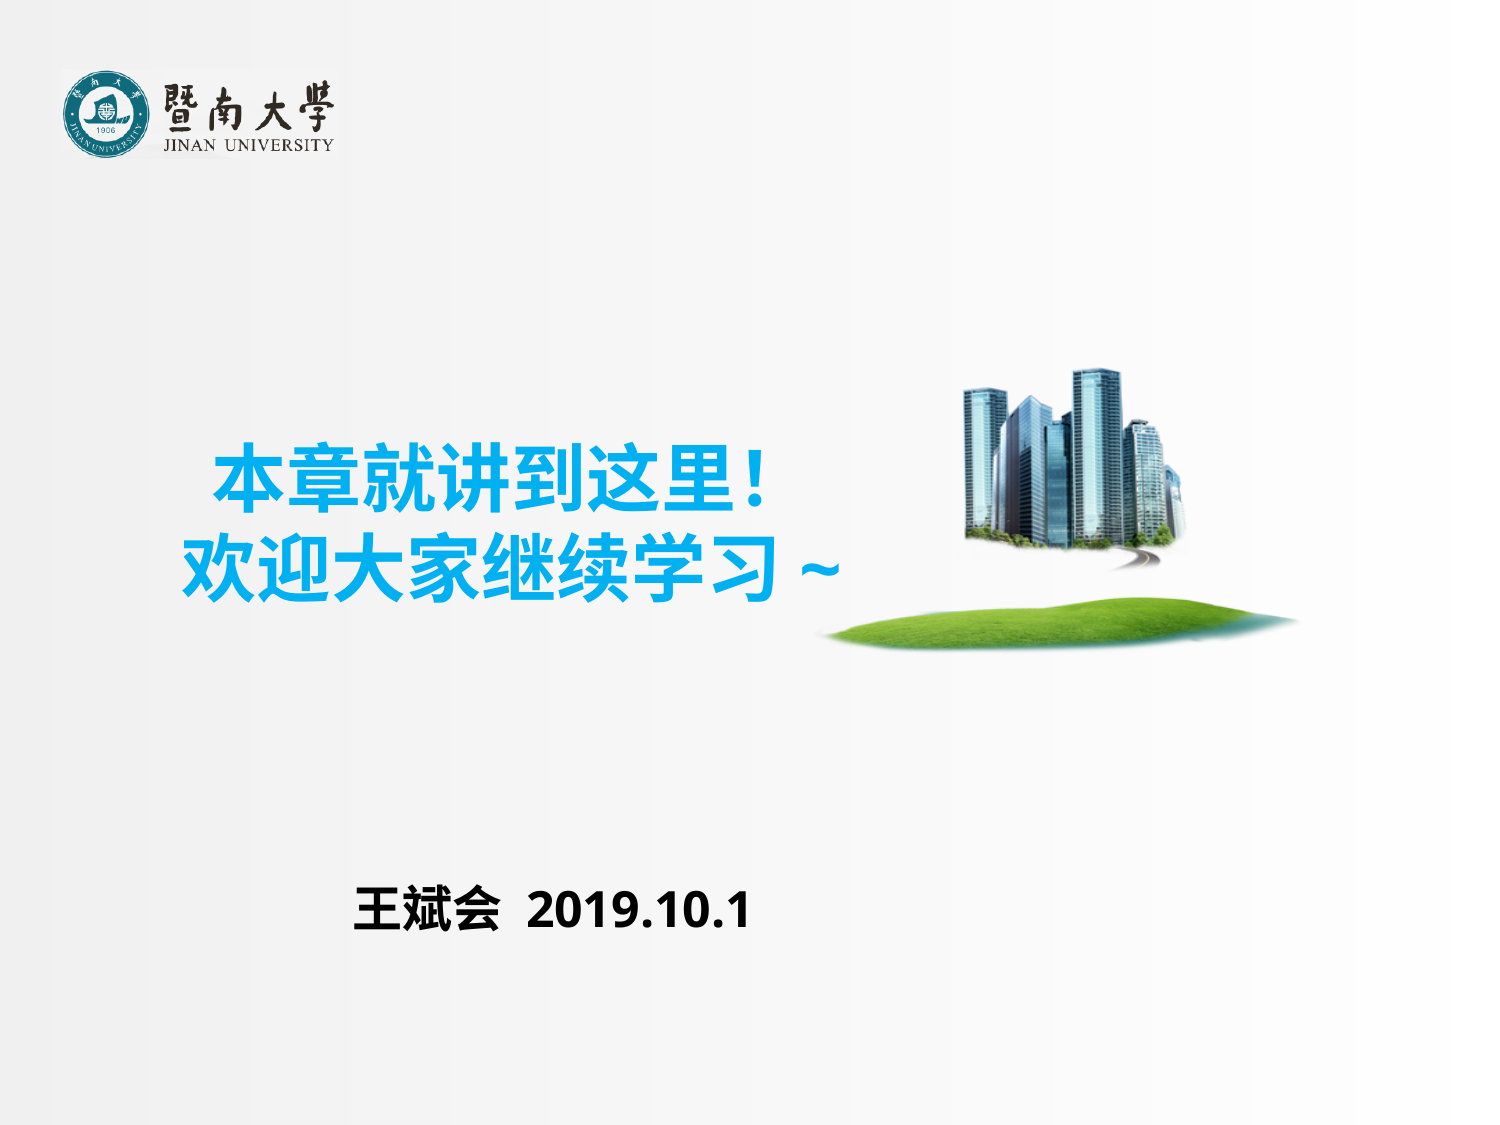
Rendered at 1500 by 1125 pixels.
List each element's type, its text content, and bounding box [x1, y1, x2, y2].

picture [813, 357, 1302, 664]
text_box 王斌会 2019.10.1 [338, 870, 1000, 946]
picture [61, 69, 338, 159]
text_box 本章就讲到这里！ 欢迎大家继续学习~ [166, 423, 858, 619]
